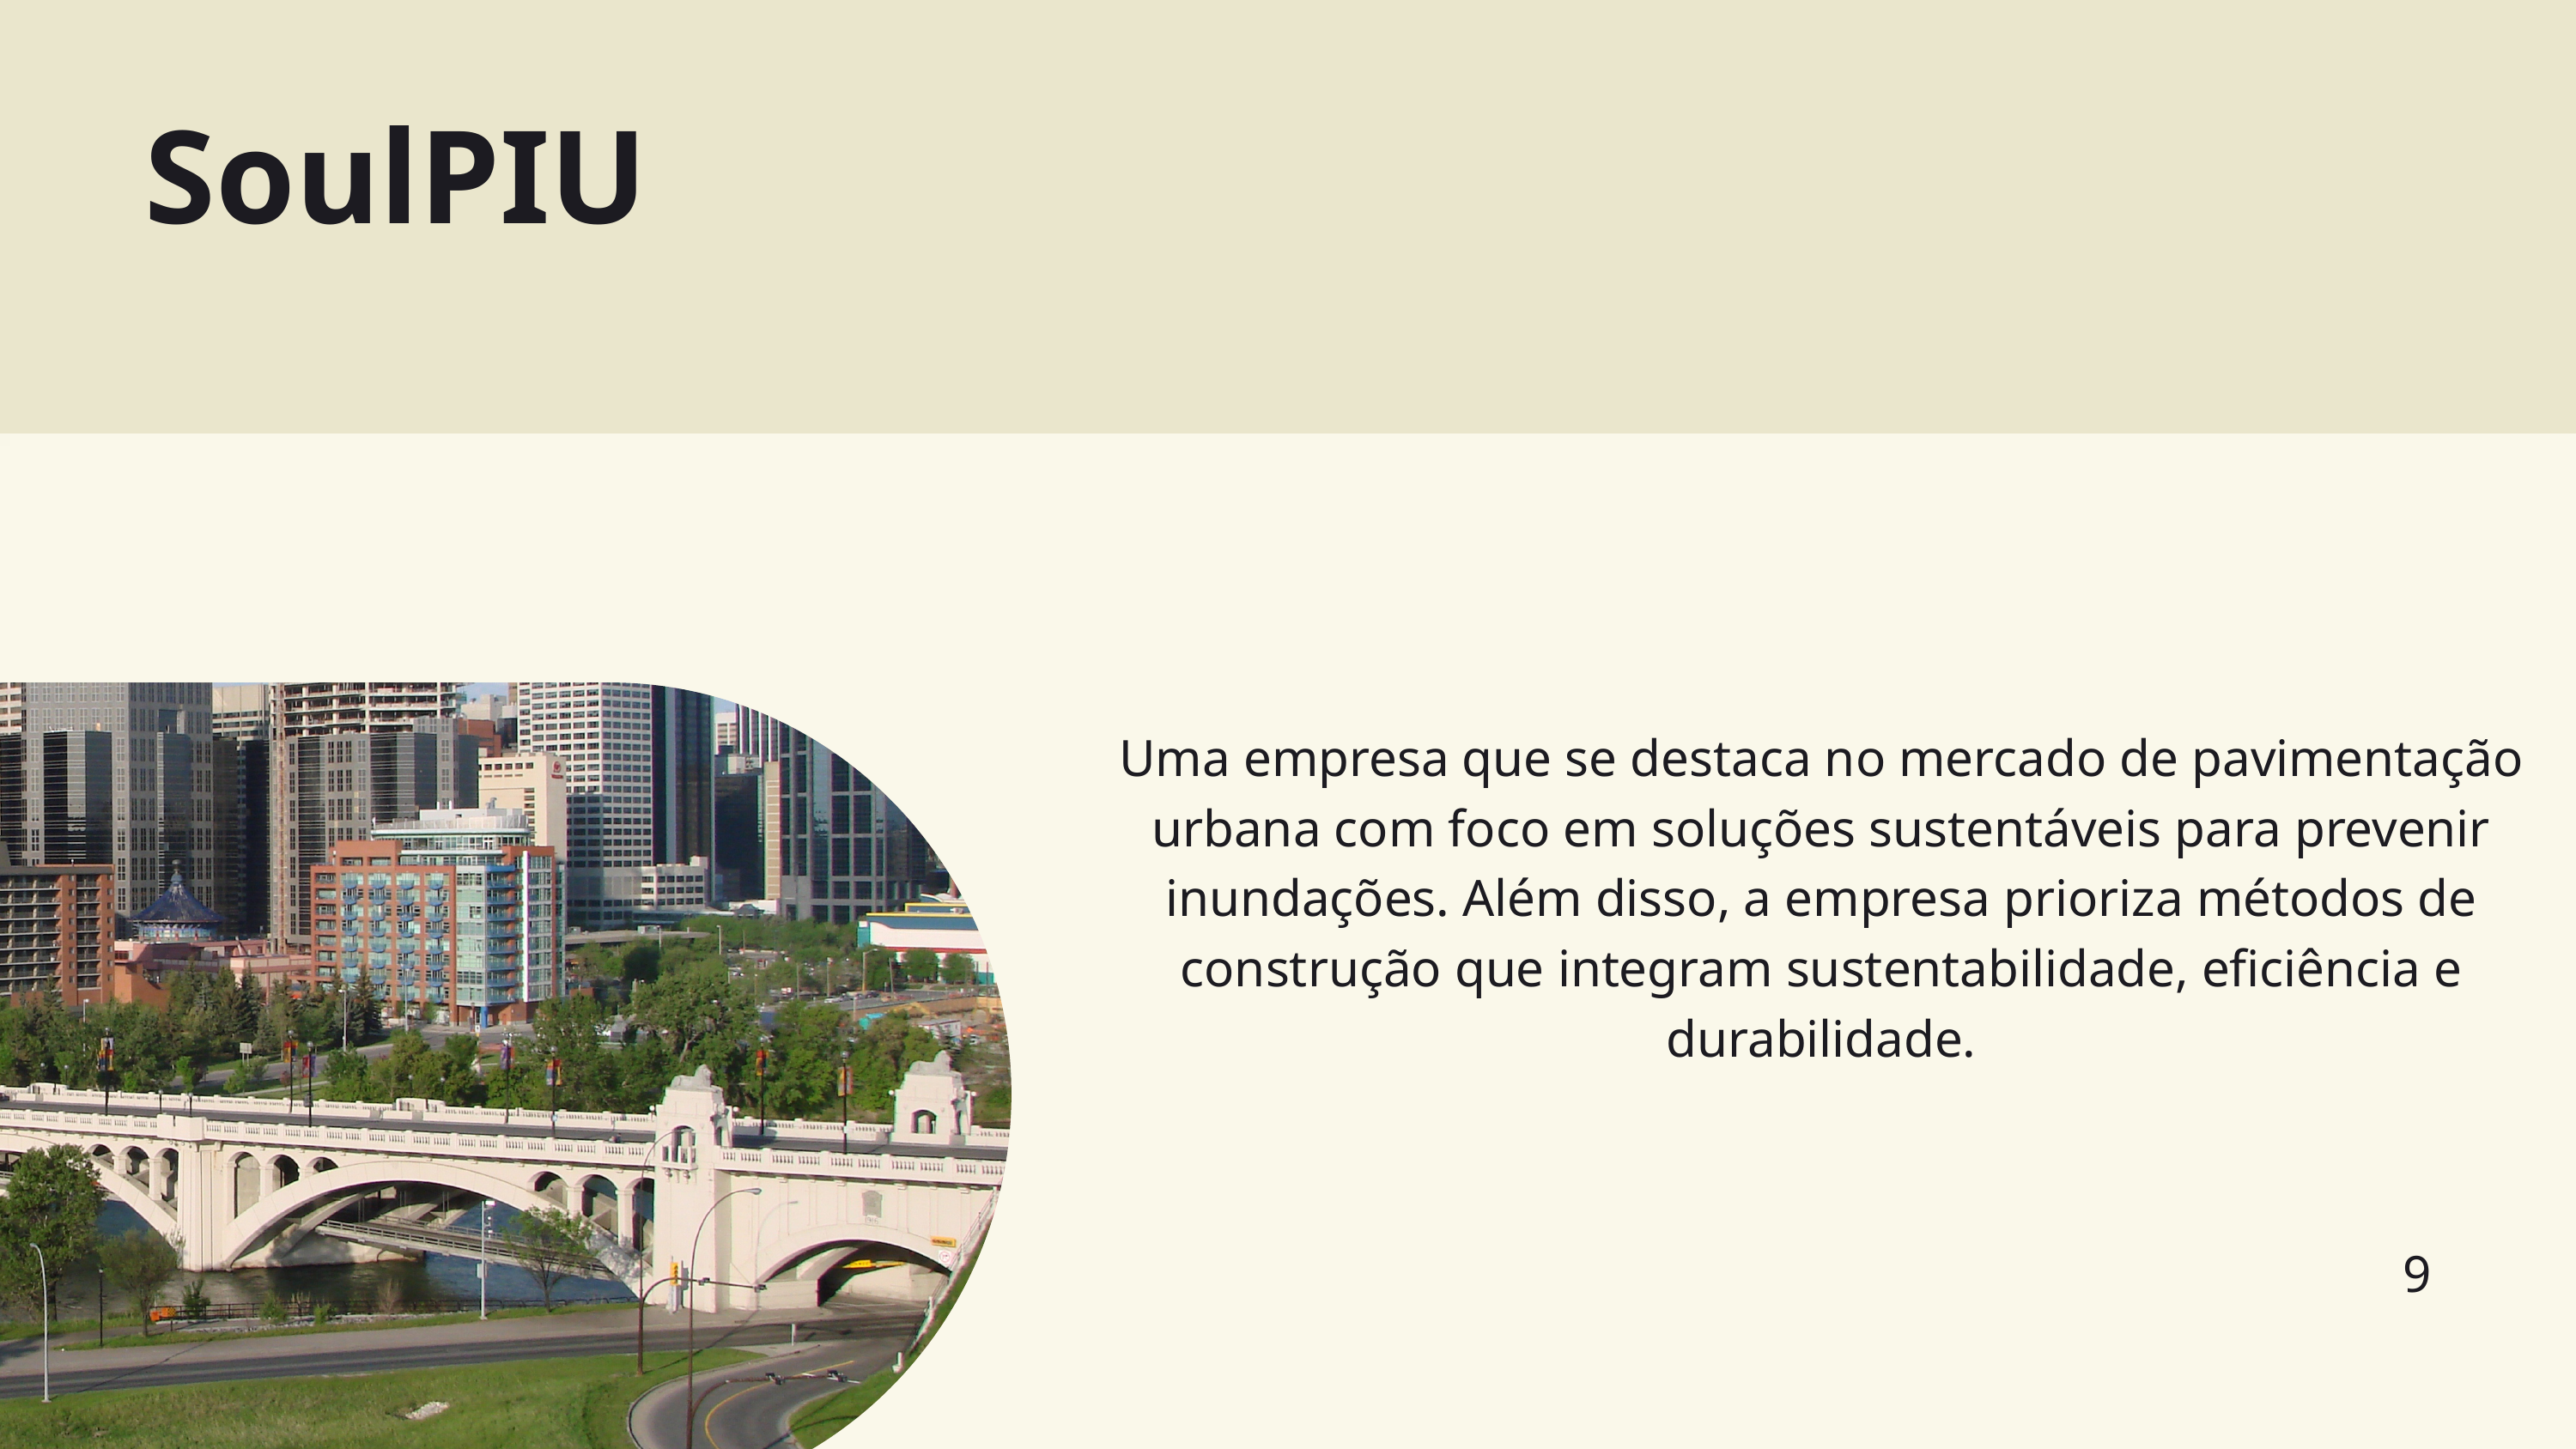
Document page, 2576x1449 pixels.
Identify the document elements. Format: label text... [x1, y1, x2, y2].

text_box SoulPIU [144, 120, 1242, 250]
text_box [0, 682, 1012, 1449]
text_box Uma empresa que se destaca no mercado de pavimentação urbana com foco em soluções sustentáveis para prevenir inundações. Além disso, a empresa prioriza métodos de construção que integram sustentabilidade, eficiência e durabilidade. [1115, 716, 2528, 1067]
text_box 9 [1589, 1232, 2432, 1302]
text_box [0, 433, 2576, 1449]
